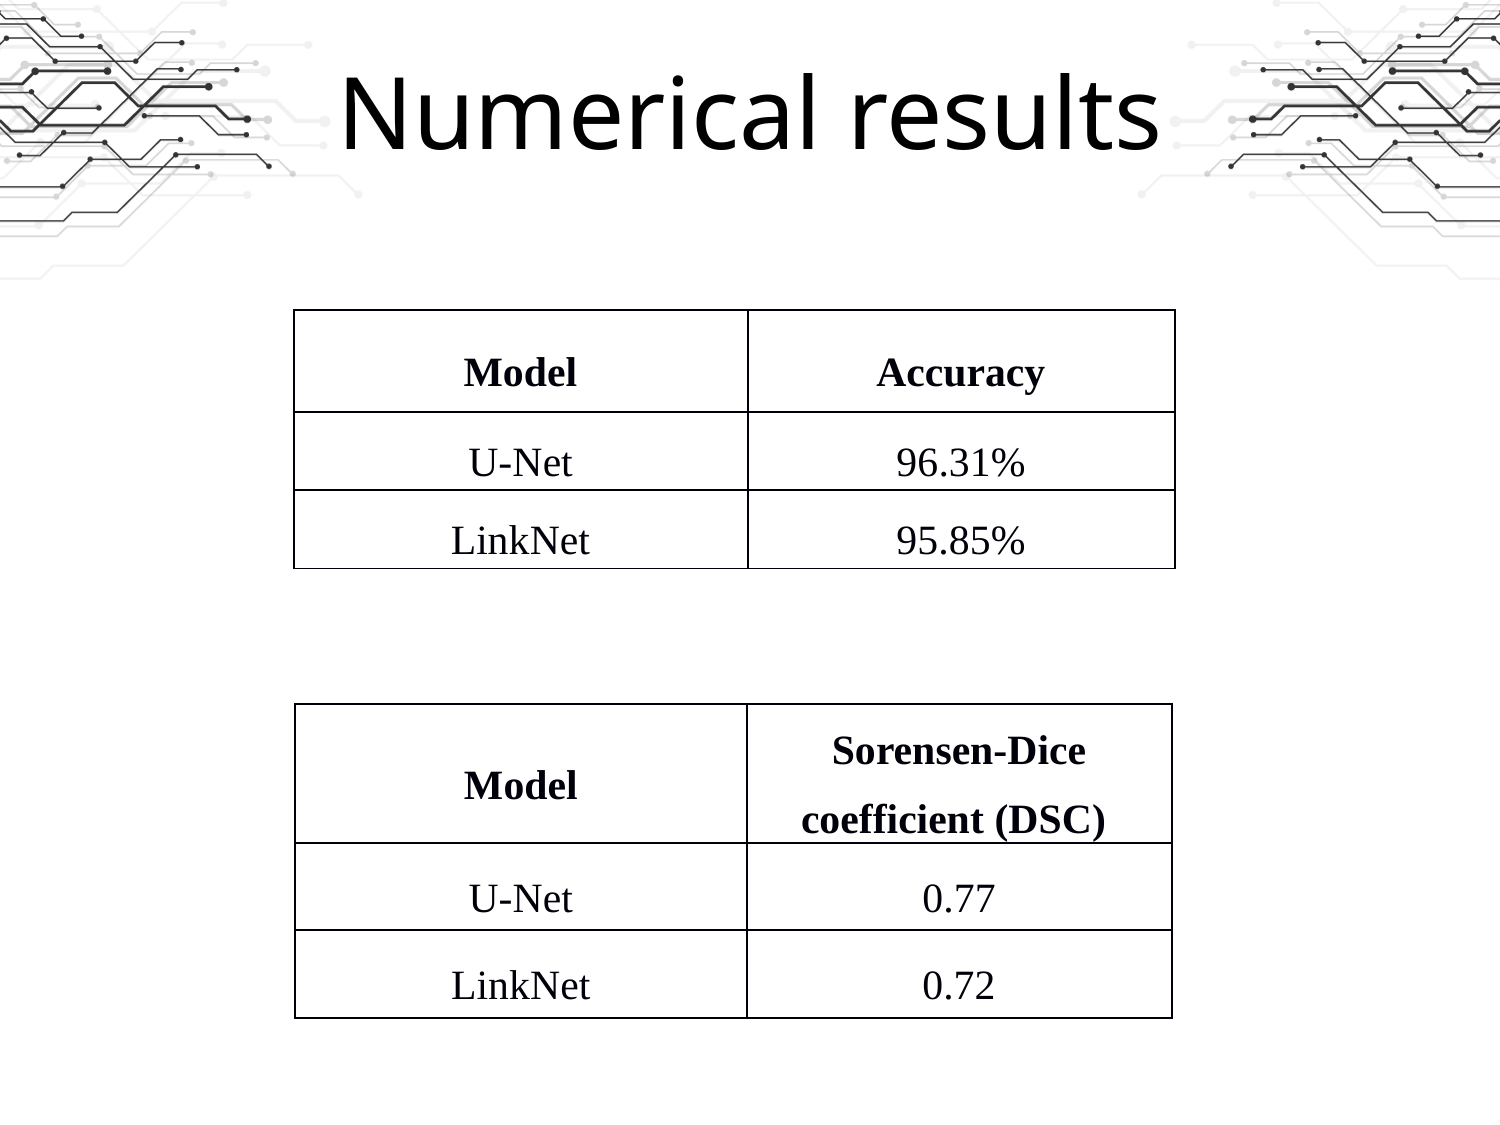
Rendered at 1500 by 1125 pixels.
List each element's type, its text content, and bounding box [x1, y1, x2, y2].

title Numerical results [0, 1, 1500, 235]
table_cell 96.31% [749, 413, 1174, 489]
table_cell U-Net [296, 844, 746, 929]
table_cell 0.72 [748, 931, 1171, 1017]
table_header Model [295, 311, 747, 411]
picture [0, 235, 1500, 1125]
table_cell LinkNet [296, 931, 746, 1017]
table_header Accuracy [749, 311, 1174, 411]
table_header Model [296, 705, 746, 842]
table_cell 95.85% [749, 491, 1174, 568]
table_cell 0.77 [748, 844, 1171, 929]
table_cell U-Net [295, 413, 747, 489]
table_cell LinkNet [295, 491, 747, 568]
table_header Sorensen-Dice coefficient (DSC) [748, 705, 1171, 842]
